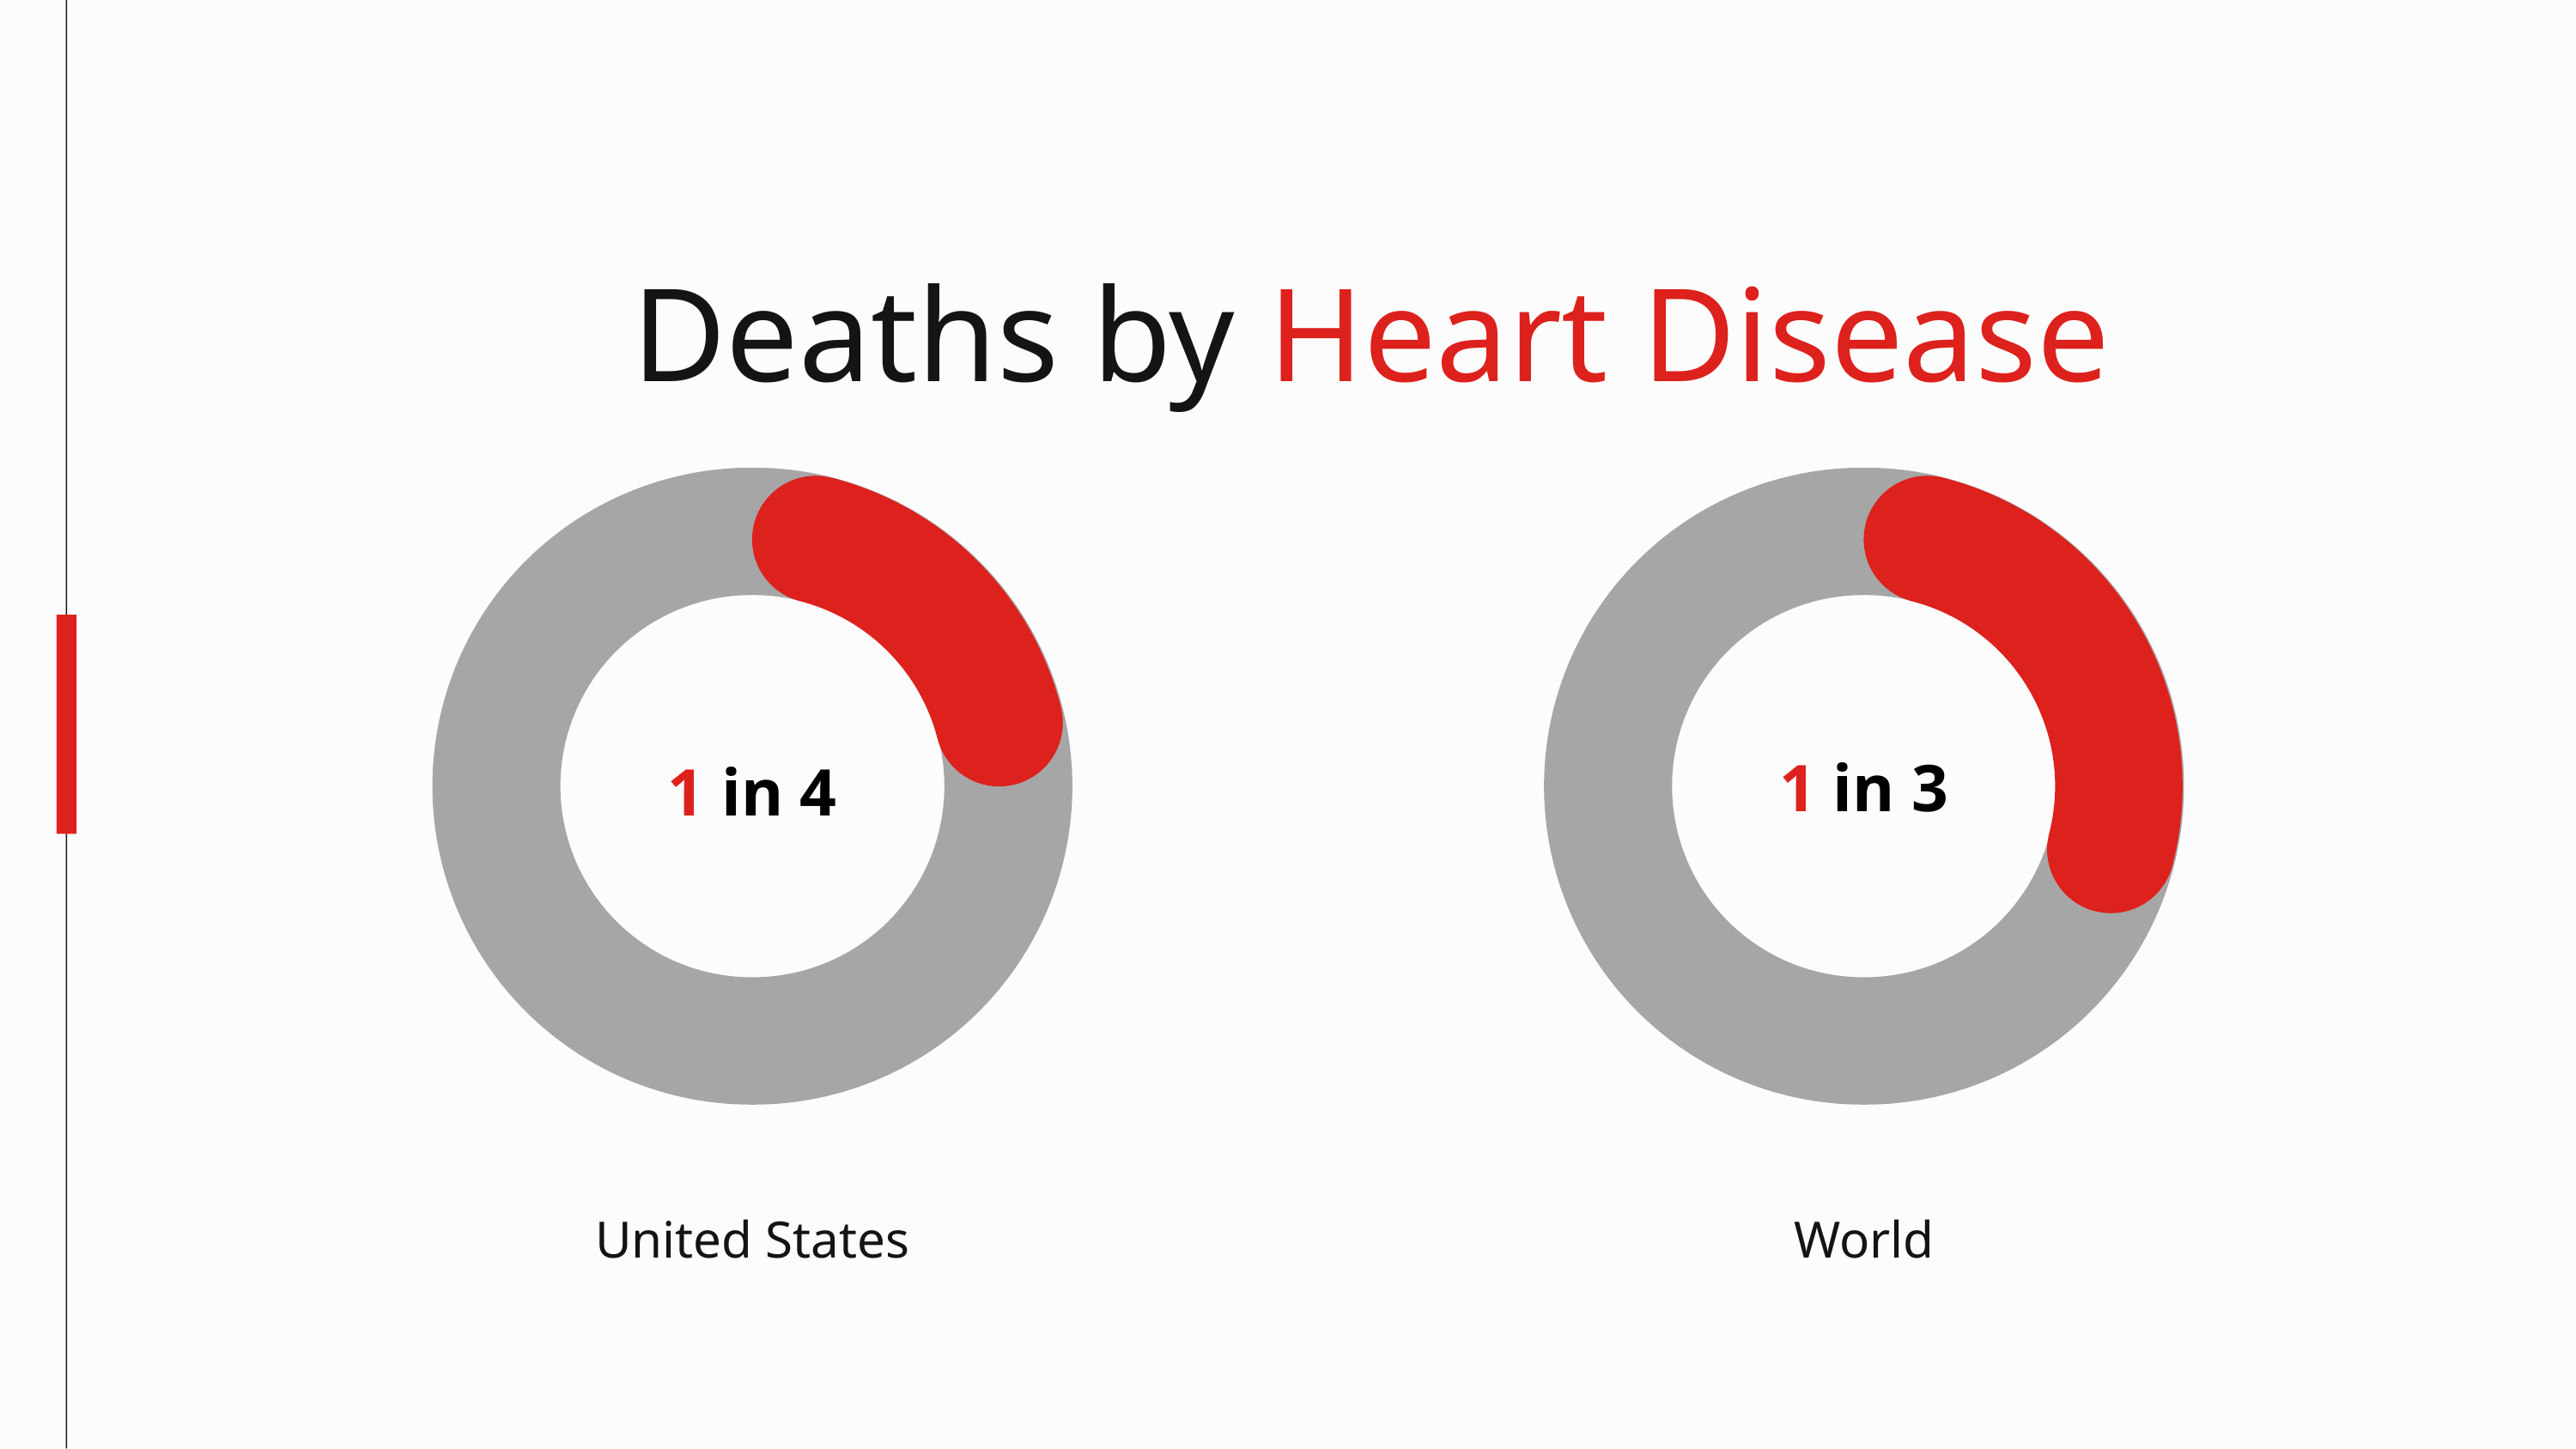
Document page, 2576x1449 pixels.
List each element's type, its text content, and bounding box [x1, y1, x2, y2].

text_box World [1582, 1197, 2146, 1268]
text_box Deaths by Heart Disease [334, 252, 2375, 408]
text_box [56, 0, 77, 1449]
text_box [1545, 467, 2183, 1106]
text_box United States [470, 1197, 1035, 1268]
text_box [433, 467, 1072, 1106]
